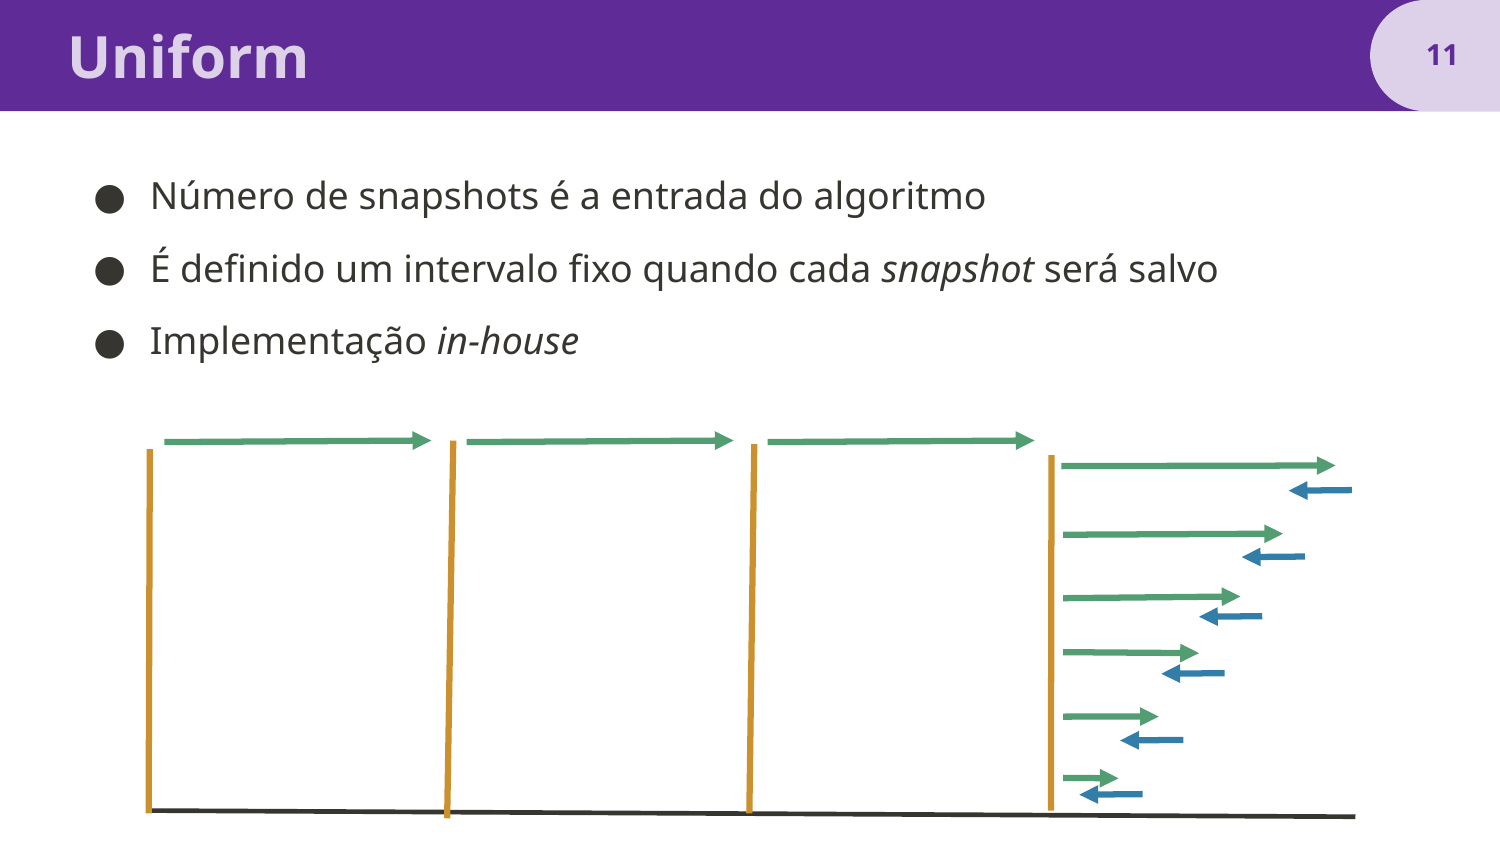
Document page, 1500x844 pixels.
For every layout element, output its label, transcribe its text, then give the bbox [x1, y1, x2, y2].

slide_number ‹#› [1370, 0, 1500, 112]
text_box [457, 810, 745, 817]
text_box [153, 810, 441, 817]
list Número de snapshots é a entrada do algoritmo É definido um intervalo fixo quando cada snapshot será salvo Implementação in-house [59, 150, 1448, 448]
title Uniform [0, 0, 1305, 112]
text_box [446, 440, 454, 819]
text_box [759, 810, 1356, 817]
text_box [749, 443, 755, 814]
